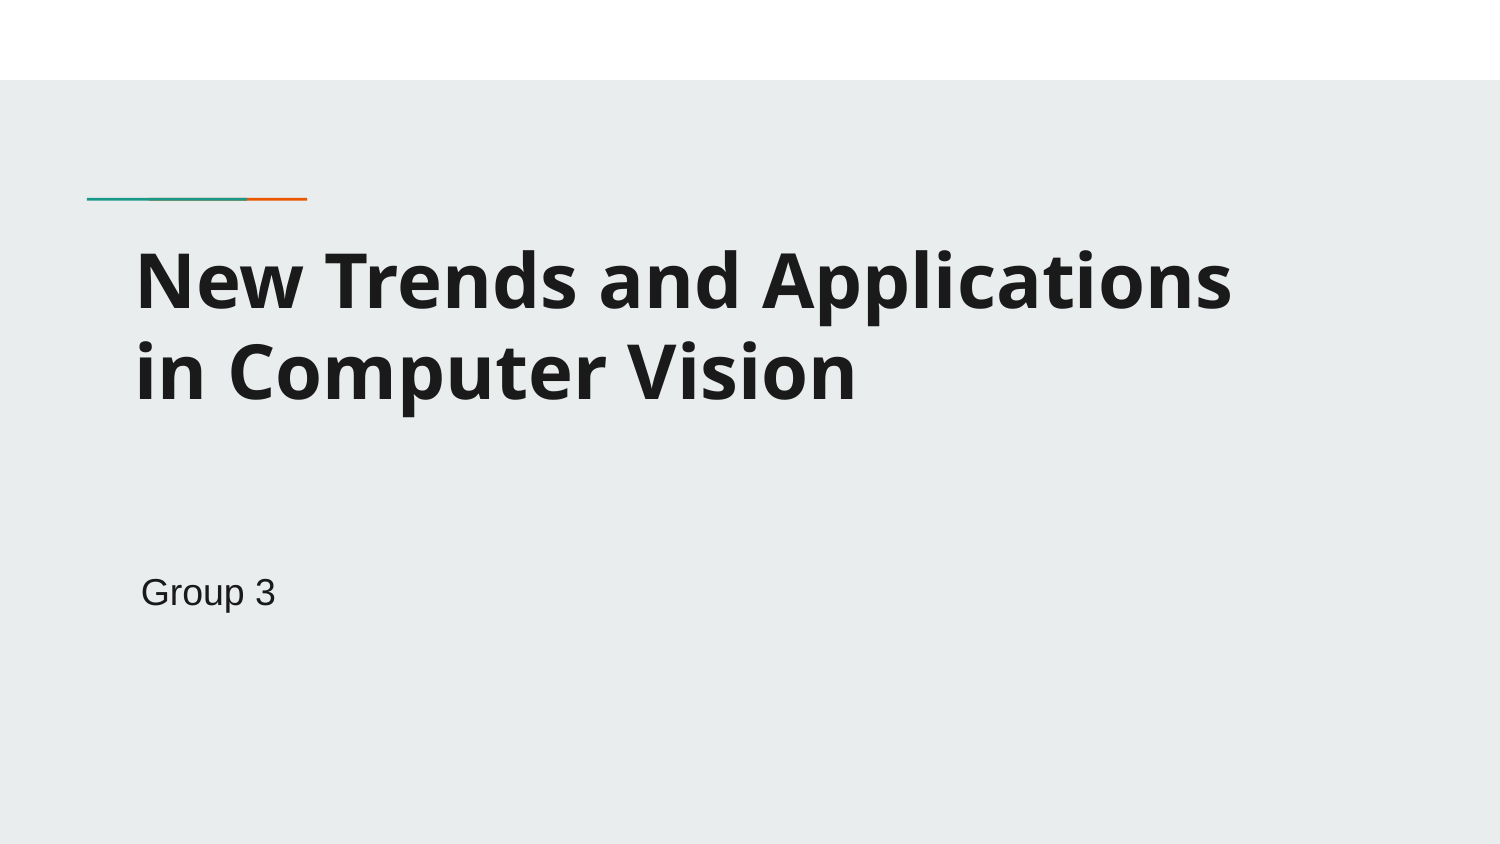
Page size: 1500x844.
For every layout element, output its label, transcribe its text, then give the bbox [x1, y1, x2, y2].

text_box Group 3 [125, 553, 293, 628]
title New Trends and Applications in Computer Vision [119, 216, 1381, 490]
